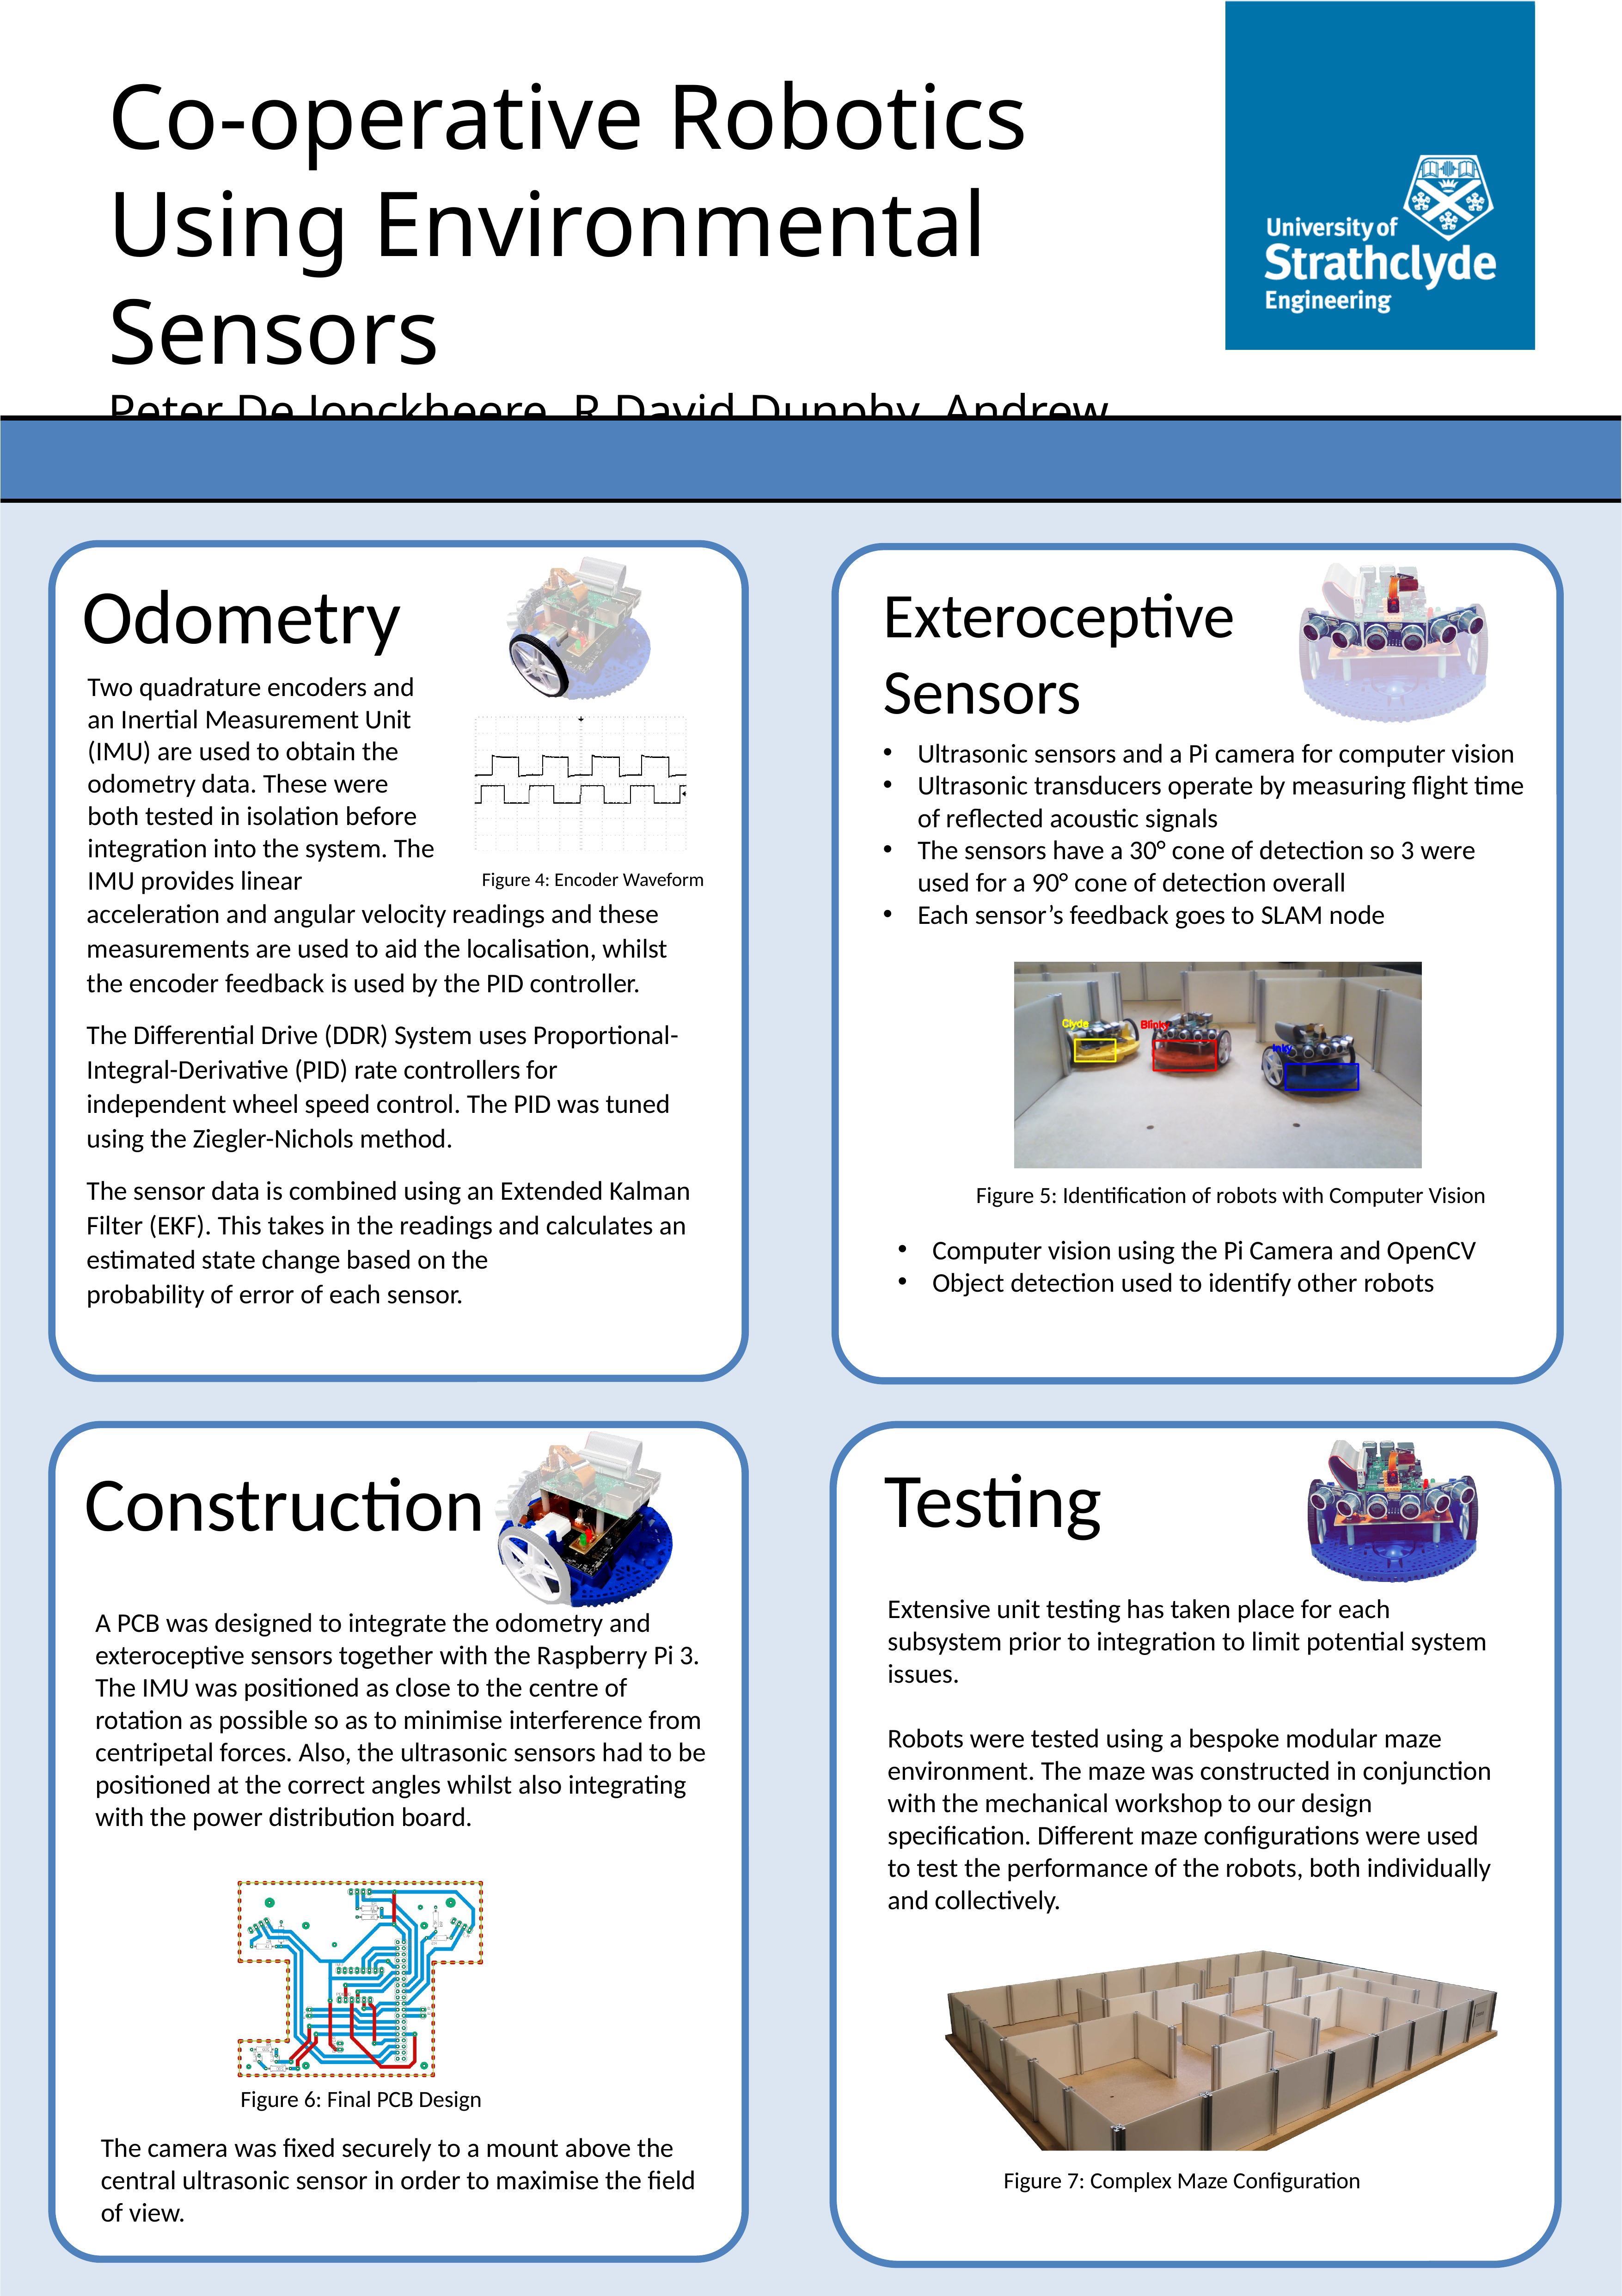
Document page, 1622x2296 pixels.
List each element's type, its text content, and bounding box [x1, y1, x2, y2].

picture [1283, 222, 1293, 236]
picture [451, 529, 711, 724]
picture [1347, 249, 1363, 280]
picture [1378, 295, 1391, 313]
table_header [0, 421, 1621, 499]
picture [1291, 290, 1310, 313]
picture [1266, 291, 1277, 308]
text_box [229, 1875, 545, 2116]
picture [1263, 533, 1508, 860]
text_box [833, 1424, 1558, 2265]
picture [1312, 295, 1323, 308]
picture [1377, 222, 1389, 236]
picture [1334, 222, 1345, 236]
text_box [0, 502, 1622, 2296]
picture [1313, 222, 1324, 236]
picture [1390, 253, 1410, 280]
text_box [475, 716, 758, 894]
picture [1301, 222, 1313, 236]
text_box Co-operative Robotics Using Environmental Sensors Peter De Jonckheere, R David Dunphy, Andrew Fagan, Matthew Gaffney, Kyle Miller [101, 56, 1144, 415]
picture [1365, 295, 1376, 308]
picture [1265, 244, 1291, 280]
picture [1474, 253, 1496, 280]
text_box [51, 1424, 746, 2259]
picture [426, 1397, 747, 1637]
picture [1292, 249, 1307, 280]
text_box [51, 543, 746, 1400]
picture [1389, 217, 1398, 236]
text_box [835, 546, 1561, 1381]
picture [1347, 217, 1374, 241]
picture [1326, 222, 1334, 236]
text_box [927, 1850, 1561, 2198]
picture [1423, 253, 1448, 290]
picture [1267, 218, 1280, 236]
picture [1279, 295, 1290, 308]
picture [1296, 217, 1300, 236]
picture [1275, 1412, 1496, 1707]
picture [1225, 0, 1535, 5]
picture [1310, 253, 1347, 280]
picture [1365, 245, 1387, 279]
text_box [969, 962, 1505, 1212]
picture [1403, 155, 1493, 241]
picture [1359, 290, 1363, 308]
picture [1350, 295, 1358, 308]
picture [1325, 295, 1349, 309]
picture [1412, 245, 1423, 280]
picture [1448, 245, 1470, 280]
